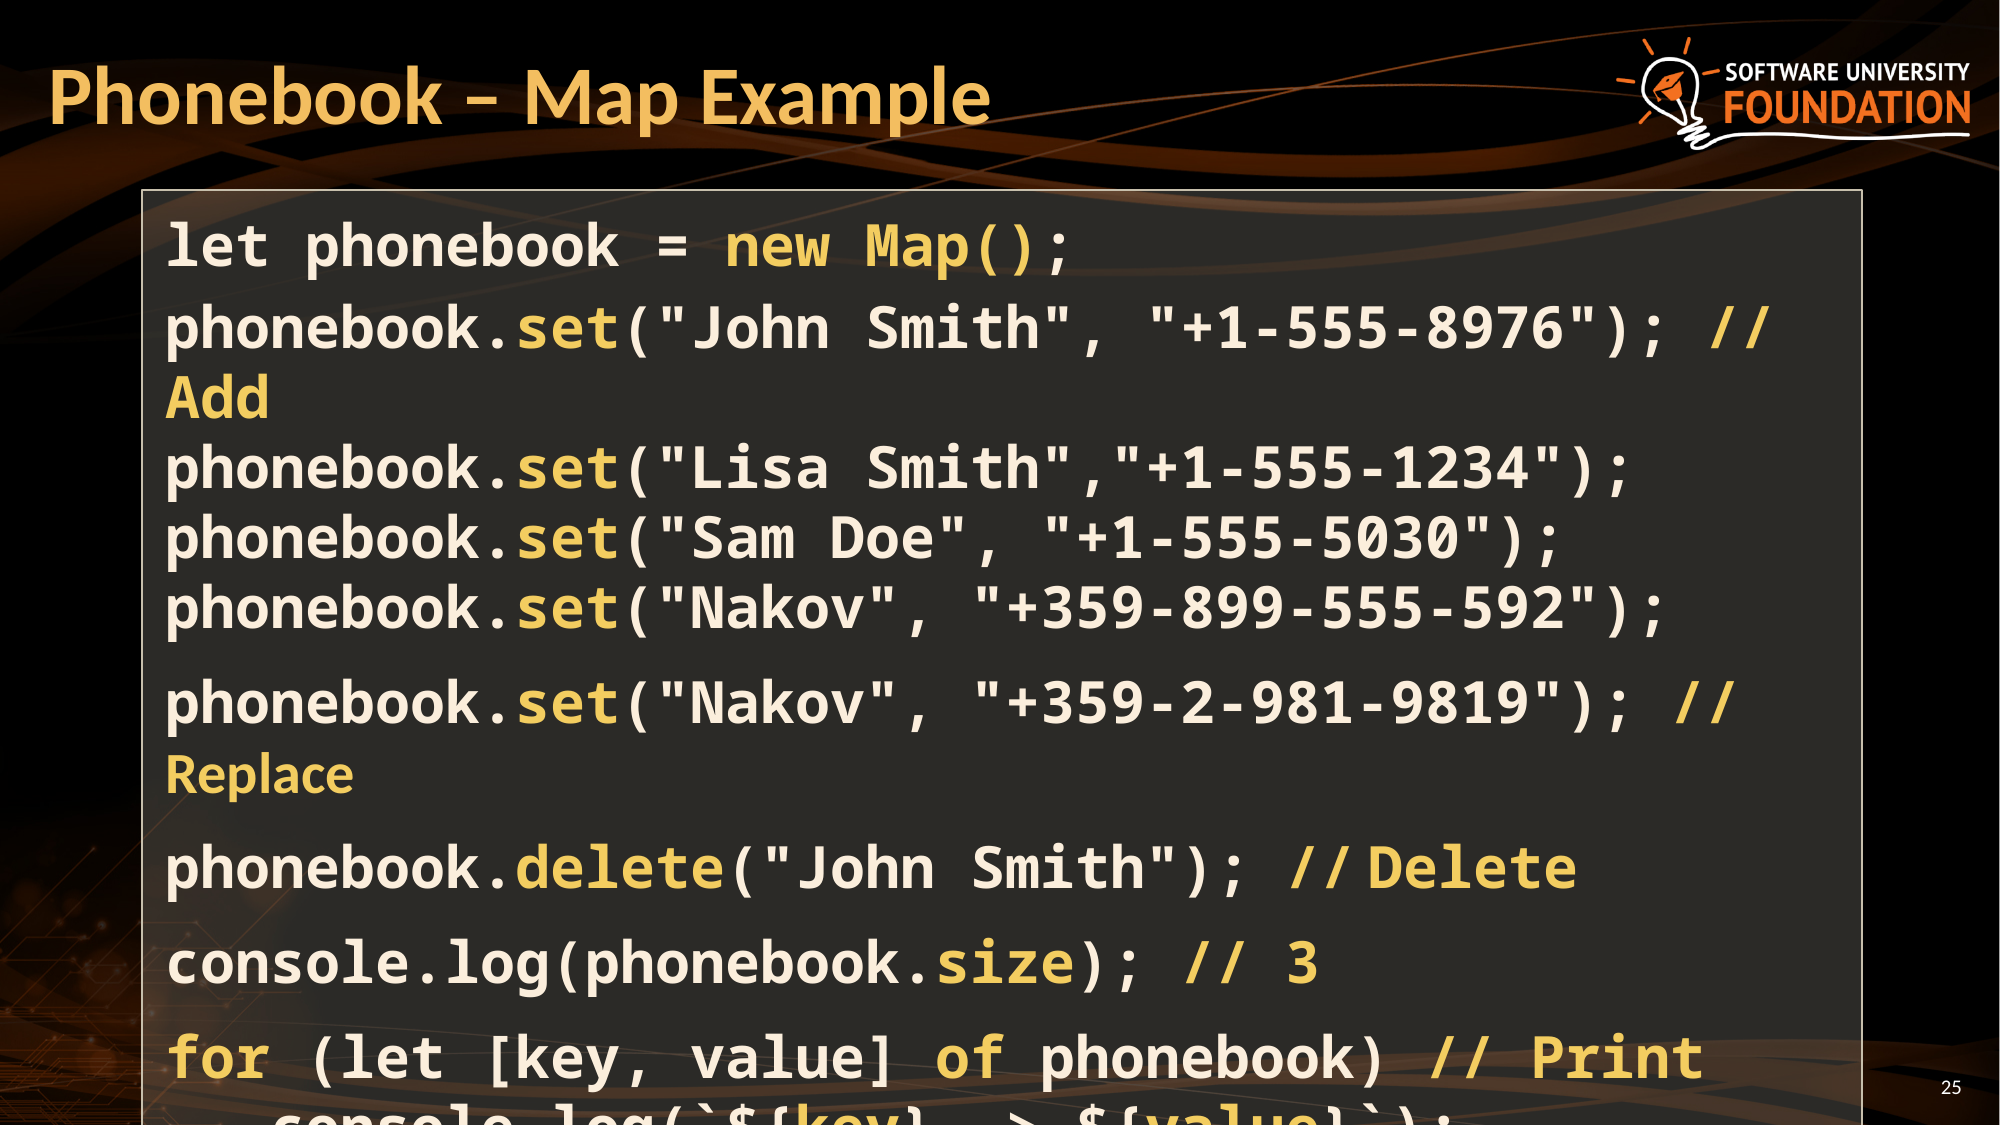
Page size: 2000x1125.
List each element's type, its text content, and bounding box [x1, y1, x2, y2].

picture [0, 0, 2000, 1125]
slide_number 25 [1897, 1070, 1968, 1103]
title Phonebook – Map Example [30, 6, 1602, 189]
text_box let phonebook = new Map(); phonebook.set("John Smith", "+1-555-8976"); // Add phonebook.set("Lisa Smith","+1-555-1234"); phonebook.set("Sam Doe", "+1-555-5030"); phonebook.set("Nakov", "+359-899-555-592"); phonebook.set("Nakov", "+359-2-981-9819"); // Replace phonebook.delete("John Smith"); // Delete console.log(phonebook.size); // 3 for (let [key, value] of phonebook) // Print console.log(`${key} -> ${value}`); [141, 190, 1863, 1125]
